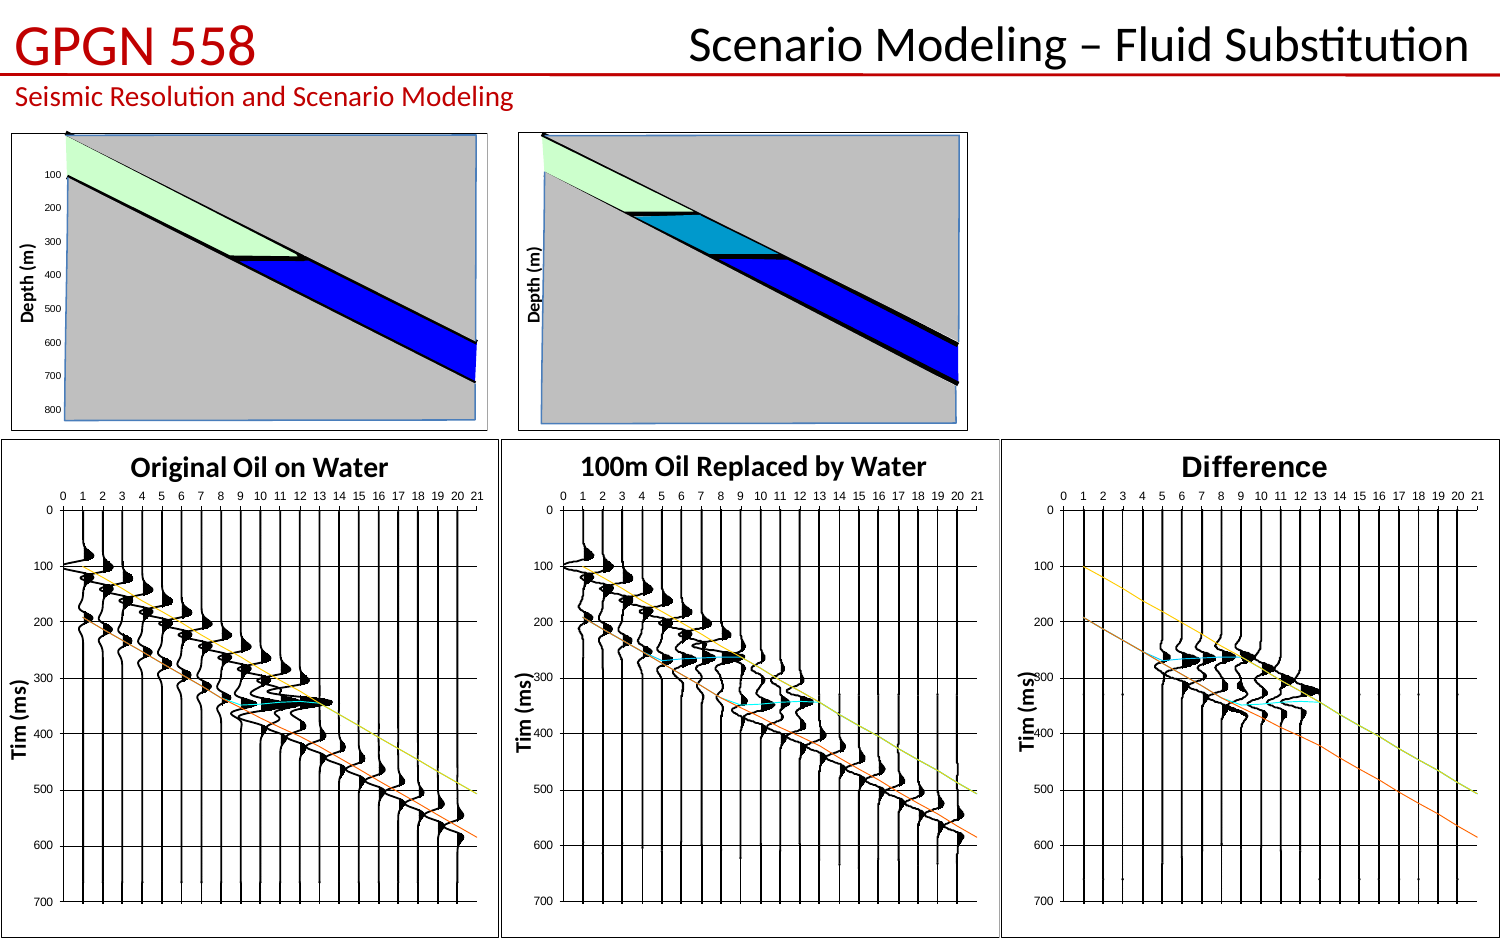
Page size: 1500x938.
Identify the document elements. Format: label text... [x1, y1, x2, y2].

title Scenario Modeling – Fluid Substitution [612, 3, 1500, 80]
picture [0, 438, 1500, 938]
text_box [517, 130, 969, 431]
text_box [9, 131, 488, 432]
